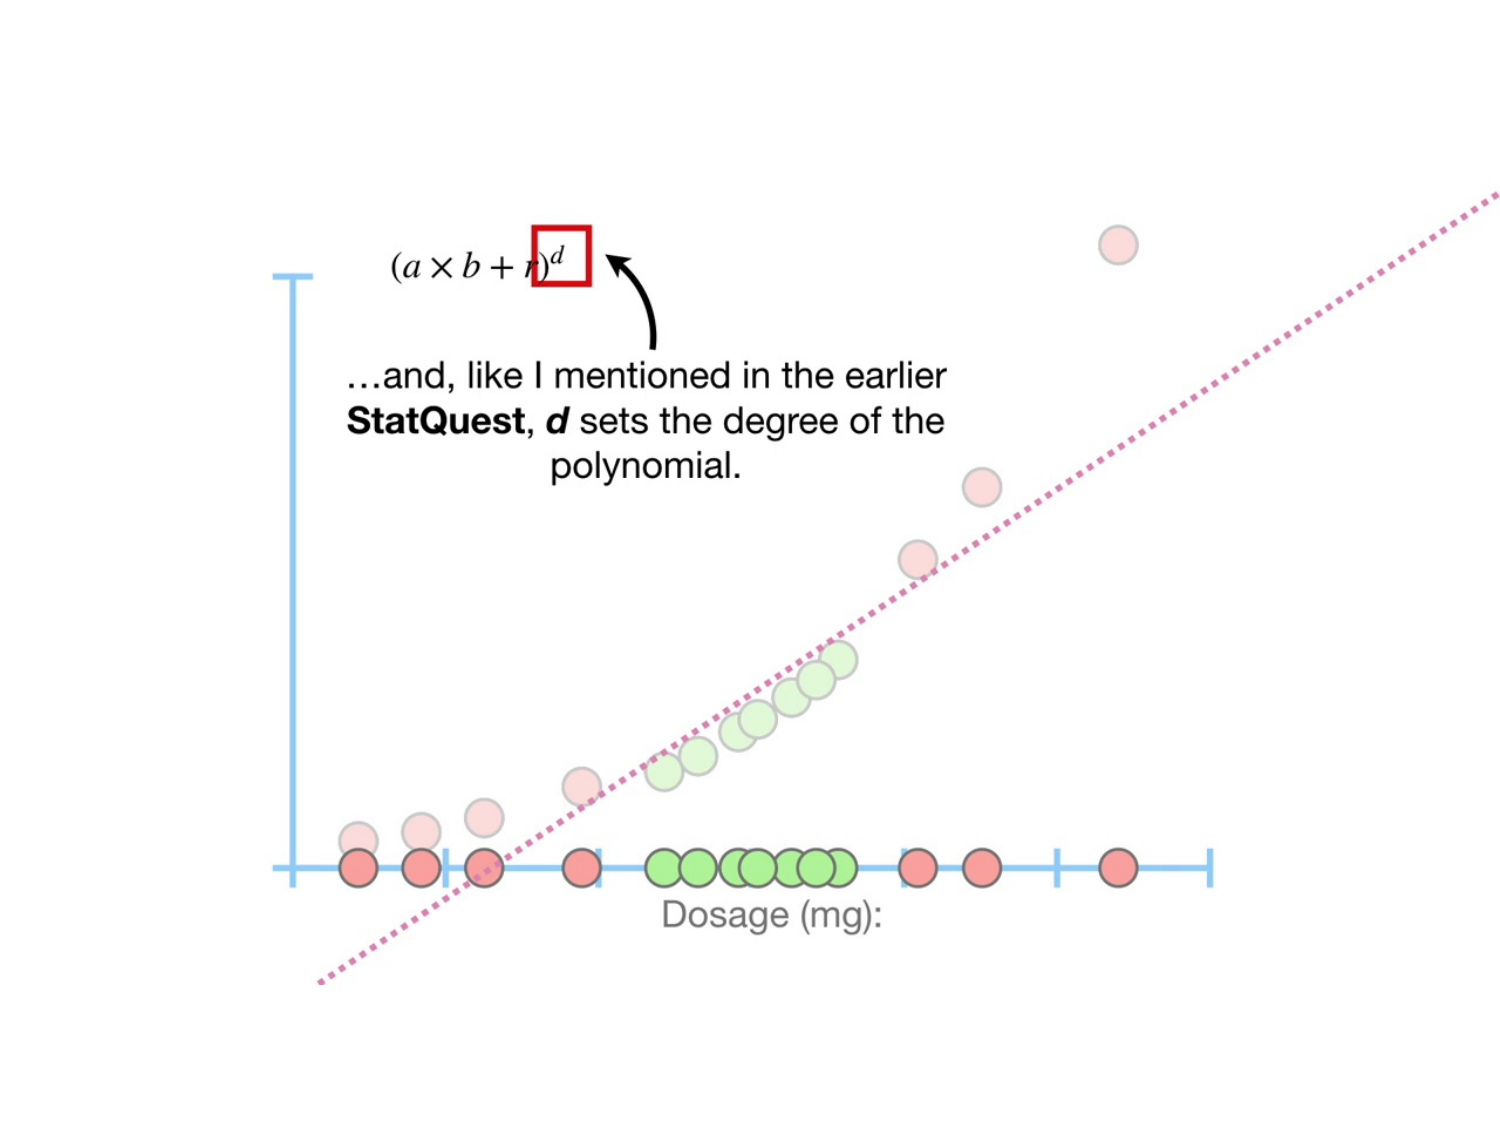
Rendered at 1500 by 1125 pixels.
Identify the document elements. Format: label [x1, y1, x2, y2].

picture [0, 140, 1500, 985]
